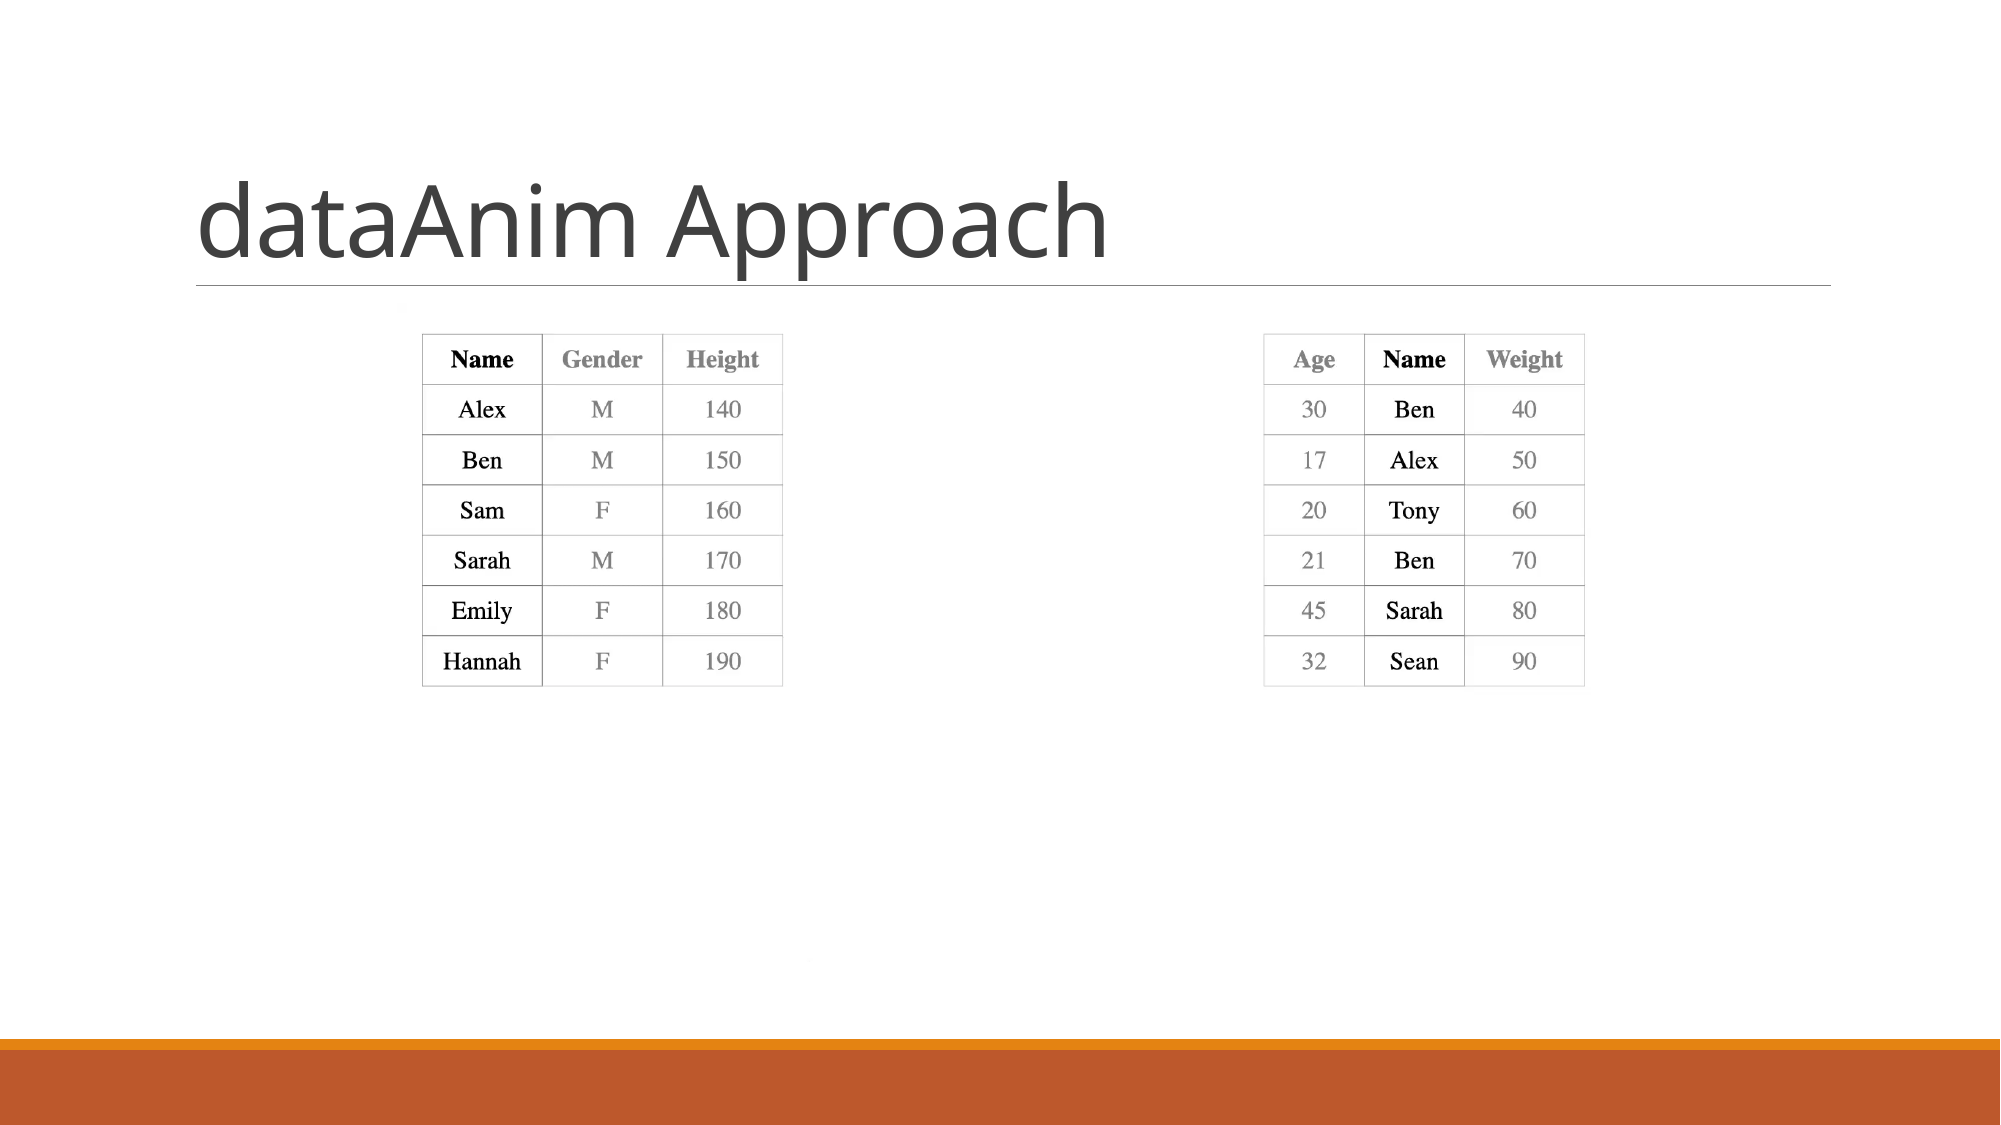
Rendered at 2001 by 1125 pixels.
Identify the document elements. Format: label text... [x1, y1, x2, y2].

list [395, 302, 1614, 964]
title dataAnim Approach [180, 47, 1830, 285]
